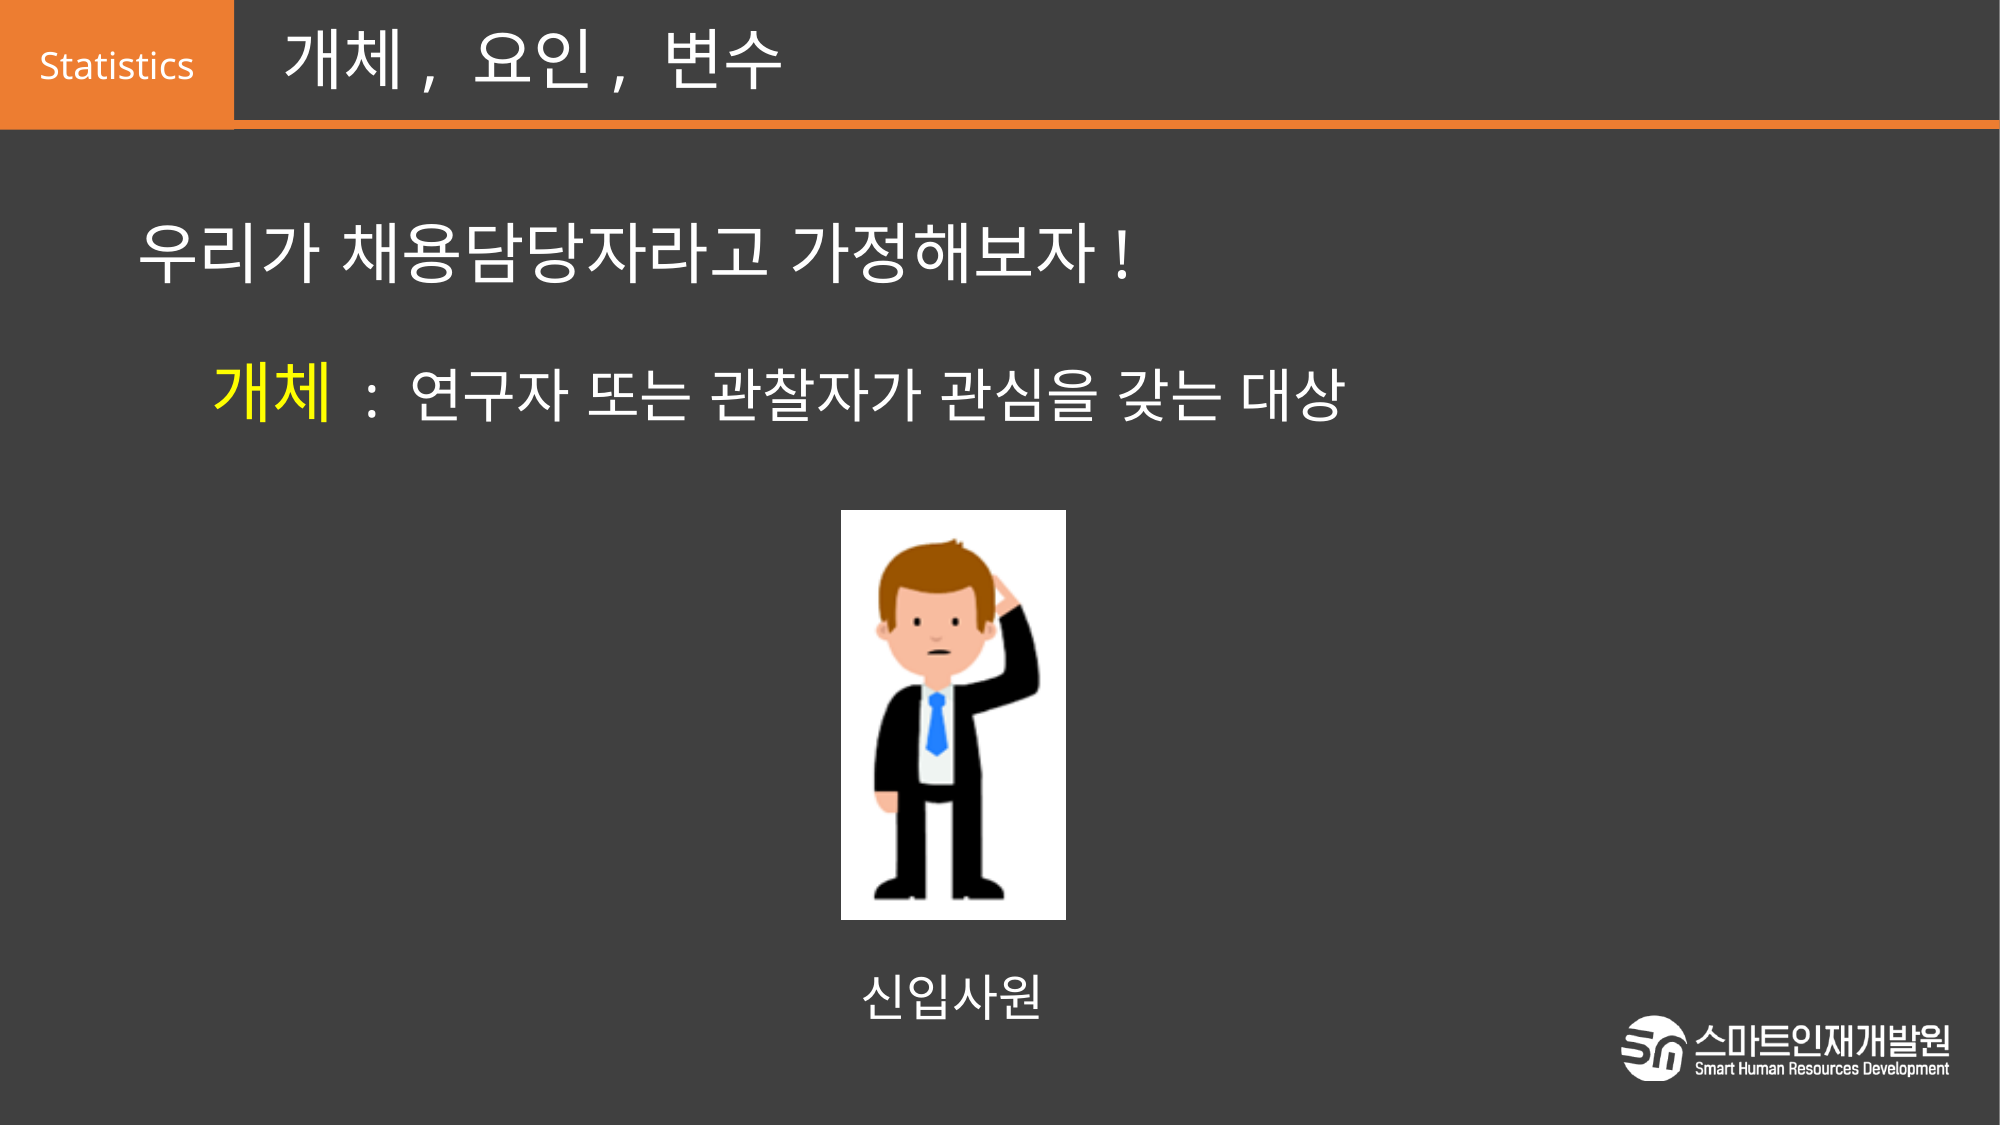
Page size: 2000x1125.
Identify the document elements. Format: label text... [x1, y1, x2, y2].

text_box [807, 509, 1098, 1036]
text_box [0, 0, 2000, 131]
text_box 우리가 채용담당자라고 가정해보자! [122, 204, 1272, 300]
text_box 개체 : 연구자 또는 관찰자가 관심을 갖는 대상 [196, 343, 1541, 439]
picture [1616, 1012, 1955, 1081]
